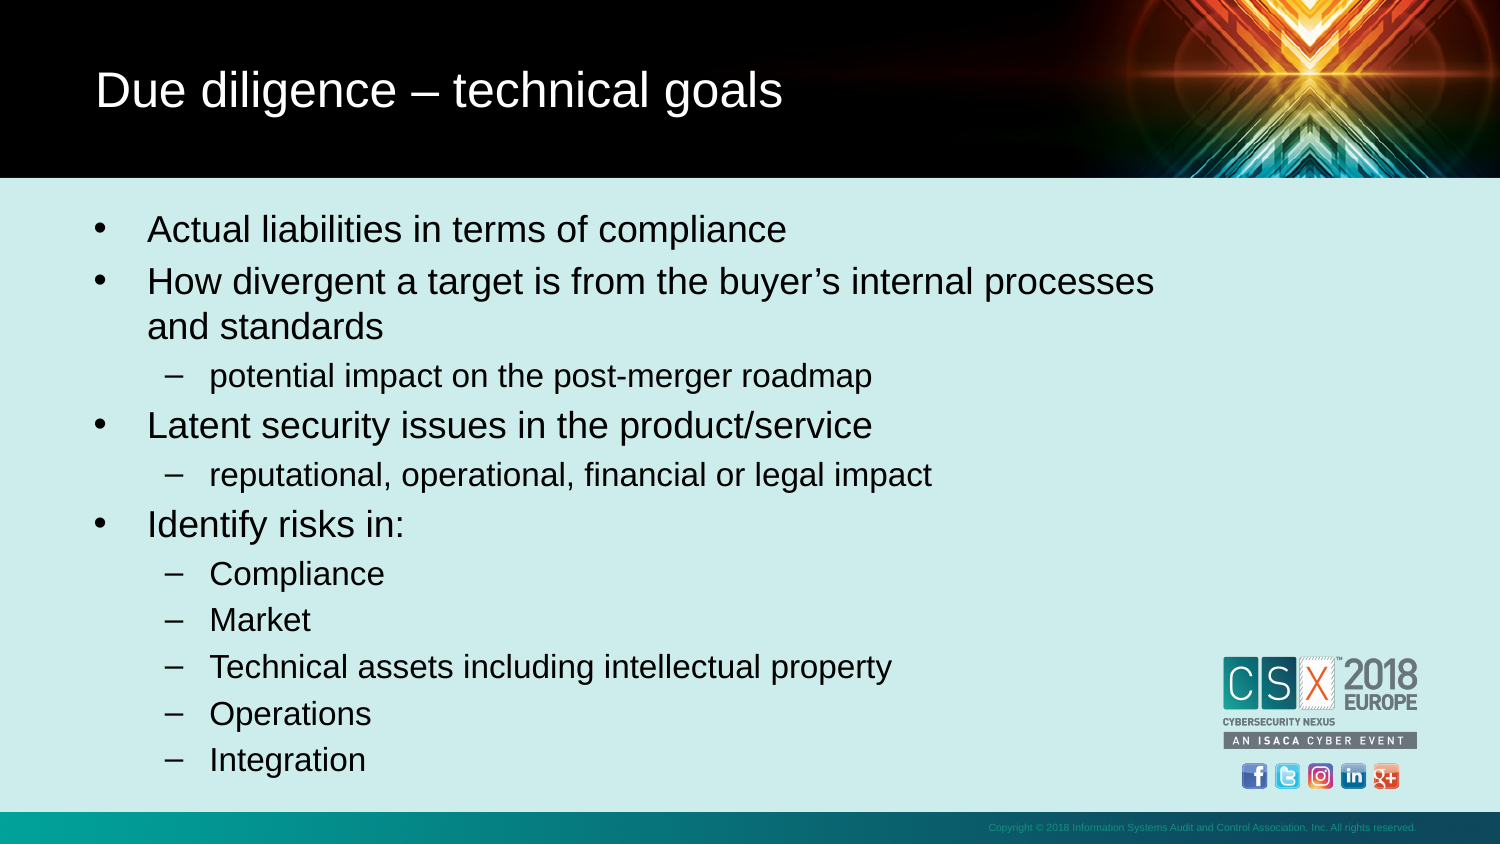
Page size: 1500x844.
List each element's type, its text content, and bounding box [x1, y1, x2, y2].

list Actual liabilities in terms of compliance How divergent a target is from the buyer’s internal processes and standards potential impact on the post-merger roadmap Latent security issues in the product/service reputational, operational, financial or legal impact Identify risks in: Compliance Market Technical assets including intellectual property Operations Integration [80, 198, 1218, 775]
picture [0, 0, 1500, 844]
list Due diligence – technical goals [80, 0, 1219, 176]
